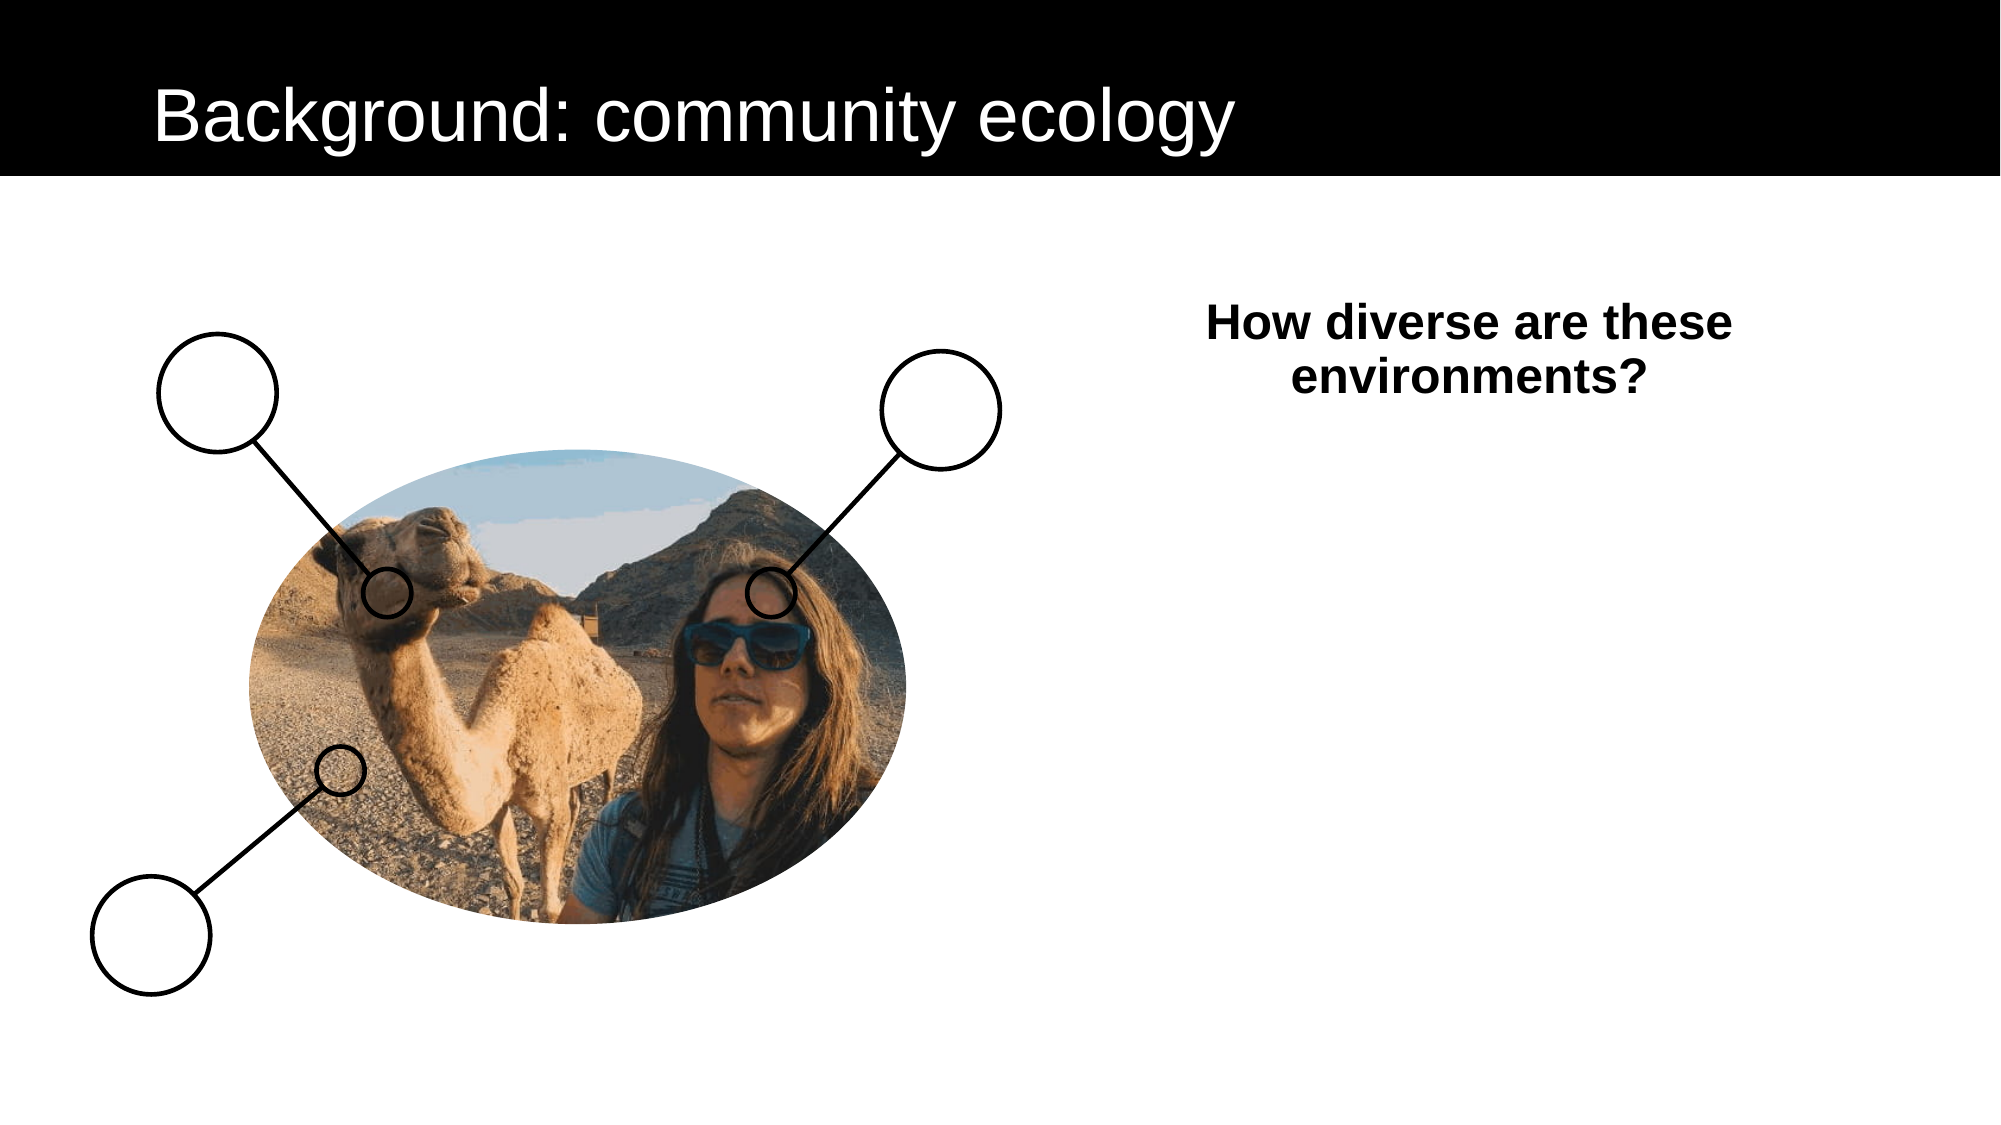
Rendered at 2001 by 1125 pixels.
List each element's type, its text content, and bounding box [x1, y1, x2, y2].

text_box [92, 334, 1000, 995]
title Background: community ecology [137, 59, 1863, 175]
list How diverse are these environments? [1076, 208, 1863, 1014]
